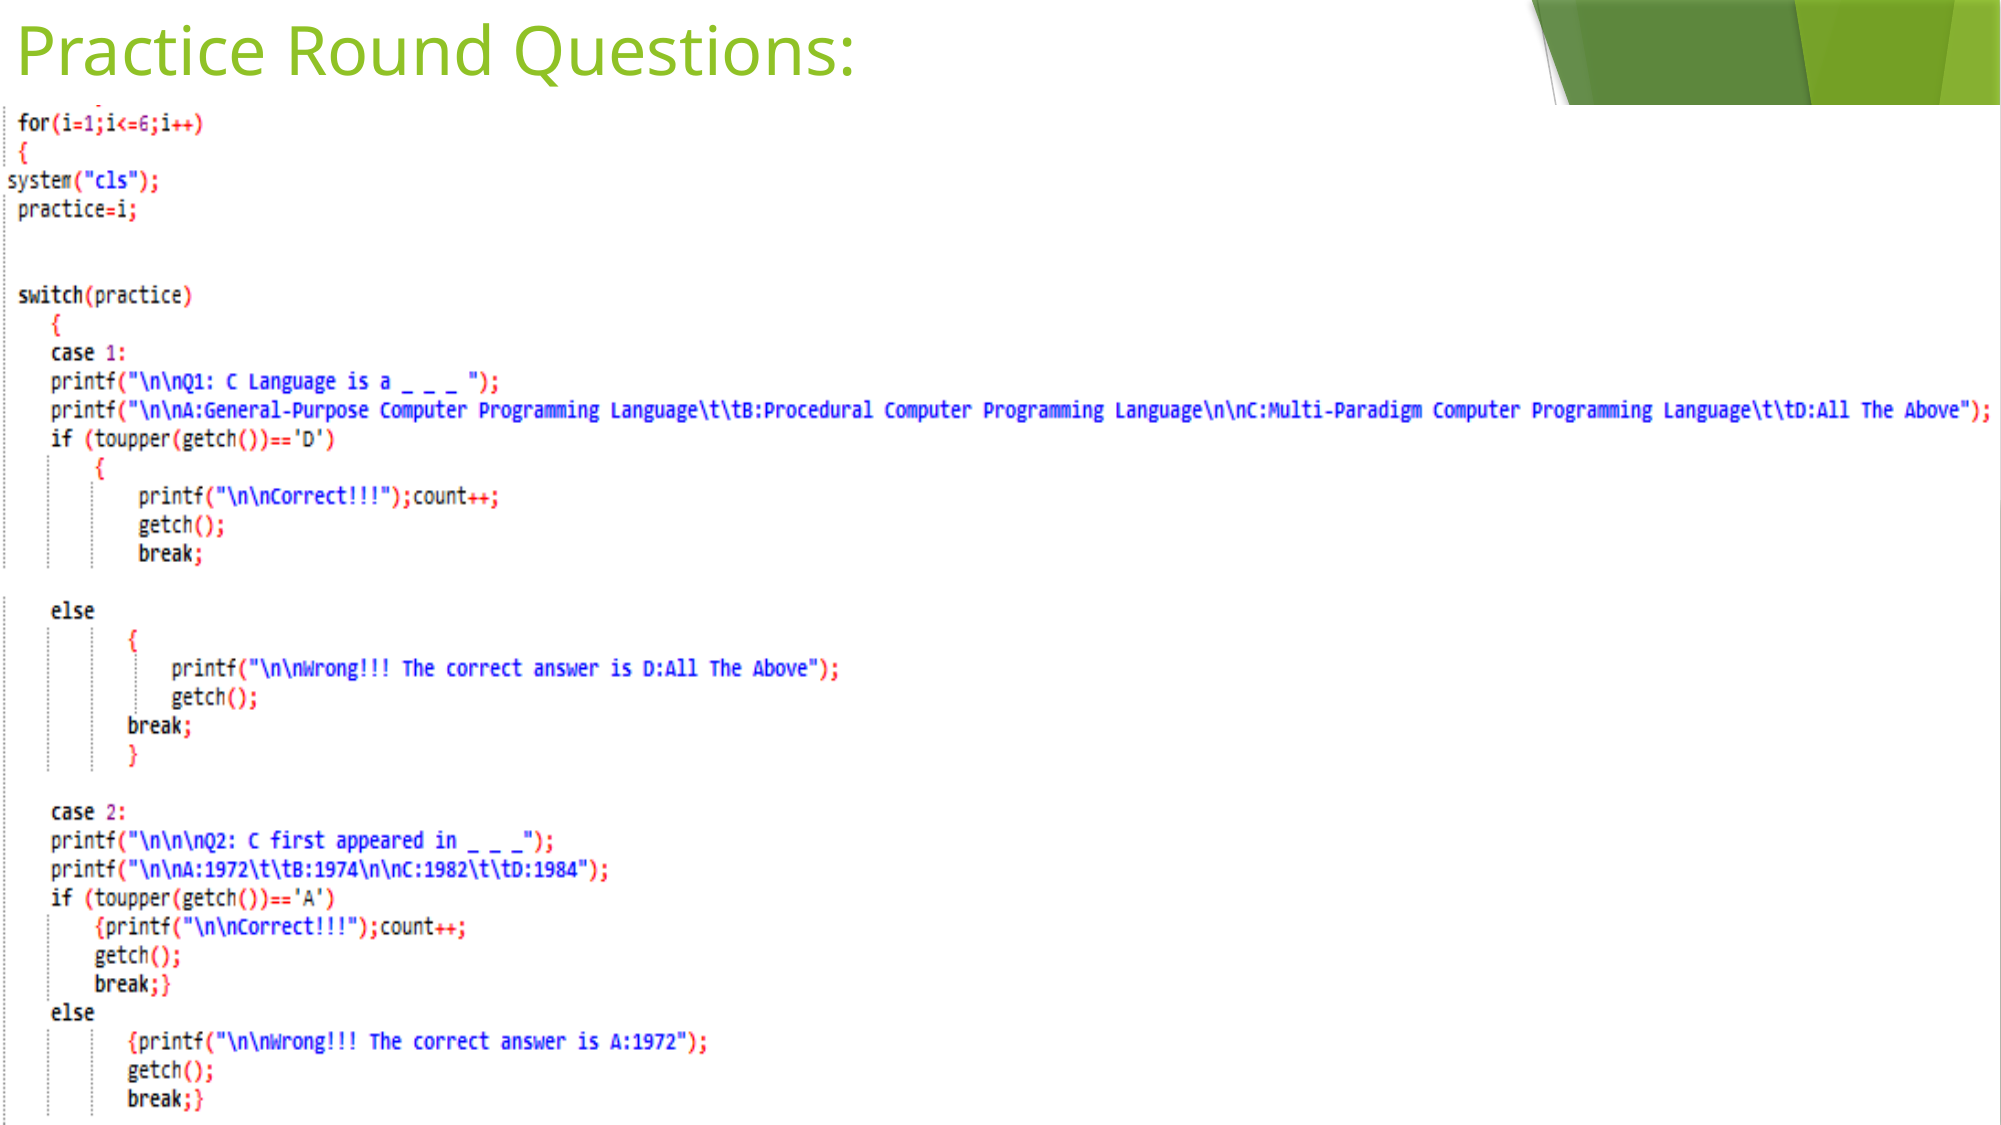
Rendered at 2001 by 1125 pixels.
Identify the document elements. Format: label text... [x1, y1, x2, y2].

title Practice Round Questions: [0, 0, 891, 104]
picture [0, 104, 2000, 1125]
